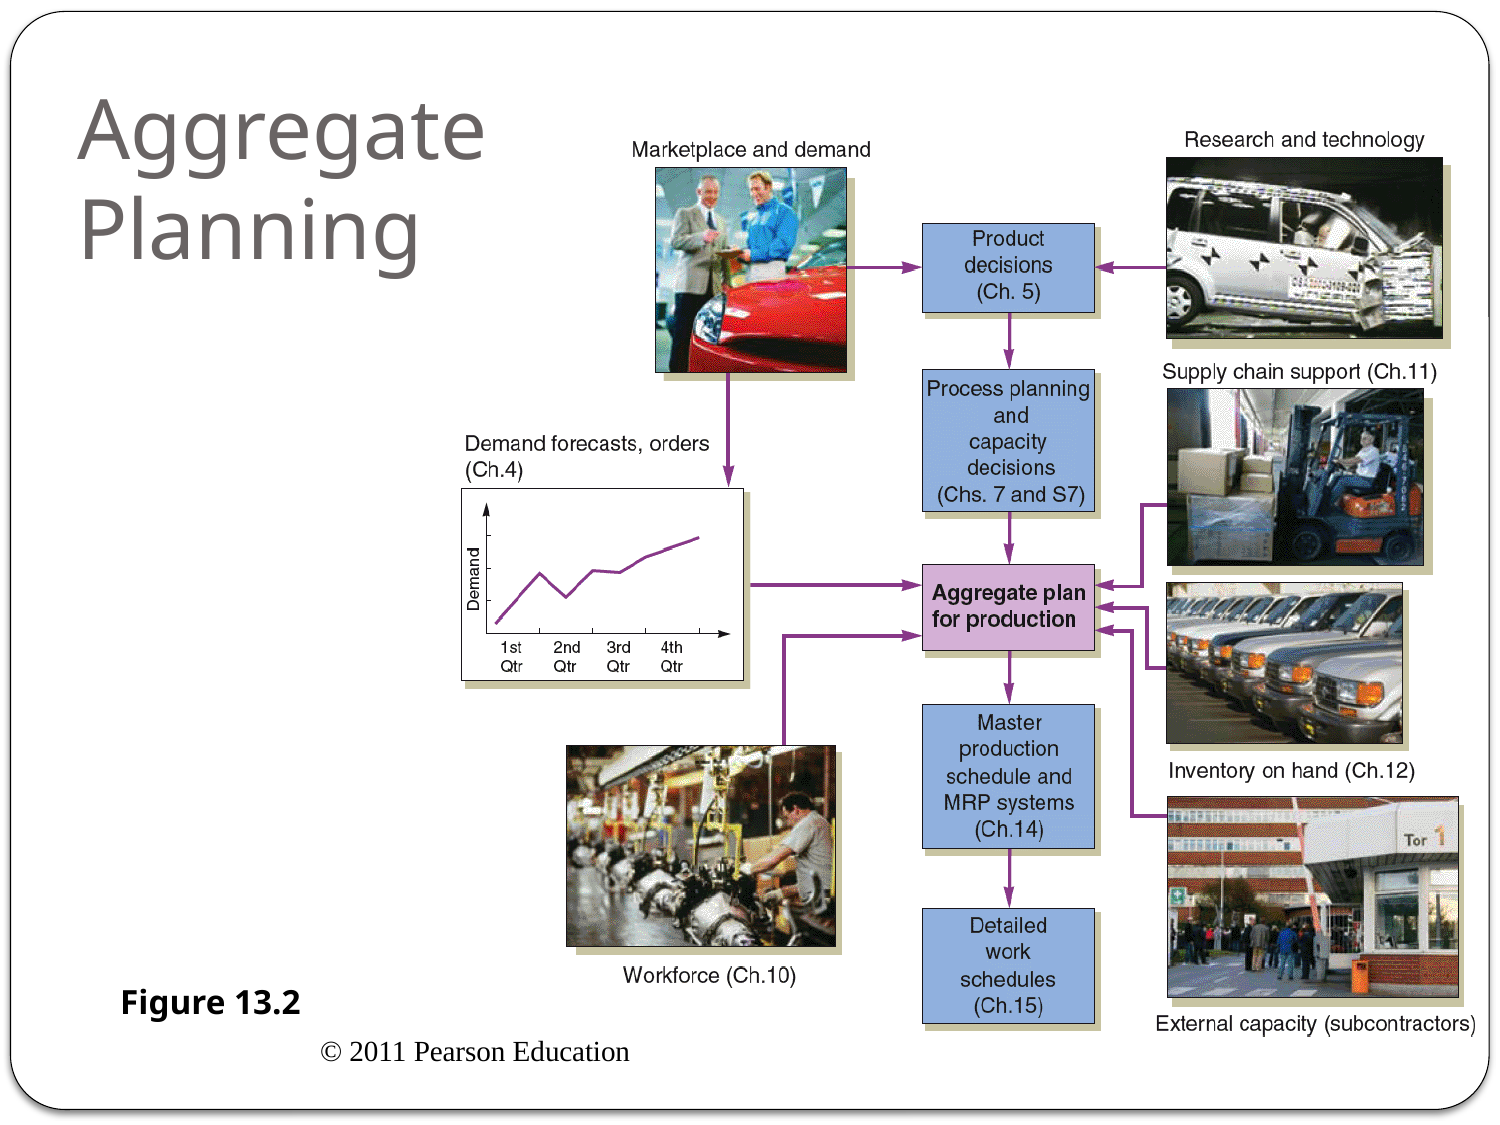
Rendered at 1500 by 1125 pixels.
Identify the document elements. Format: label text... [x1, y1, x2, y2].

title Aggregate Planning [62, 54, 712, 292]
picture [461, 131, 1475, 1037]
text_box Figure 13.2 [105, 974, 316, 1029]
footer © 2011 Pearson Education [150, 1012, 800, 1088]
